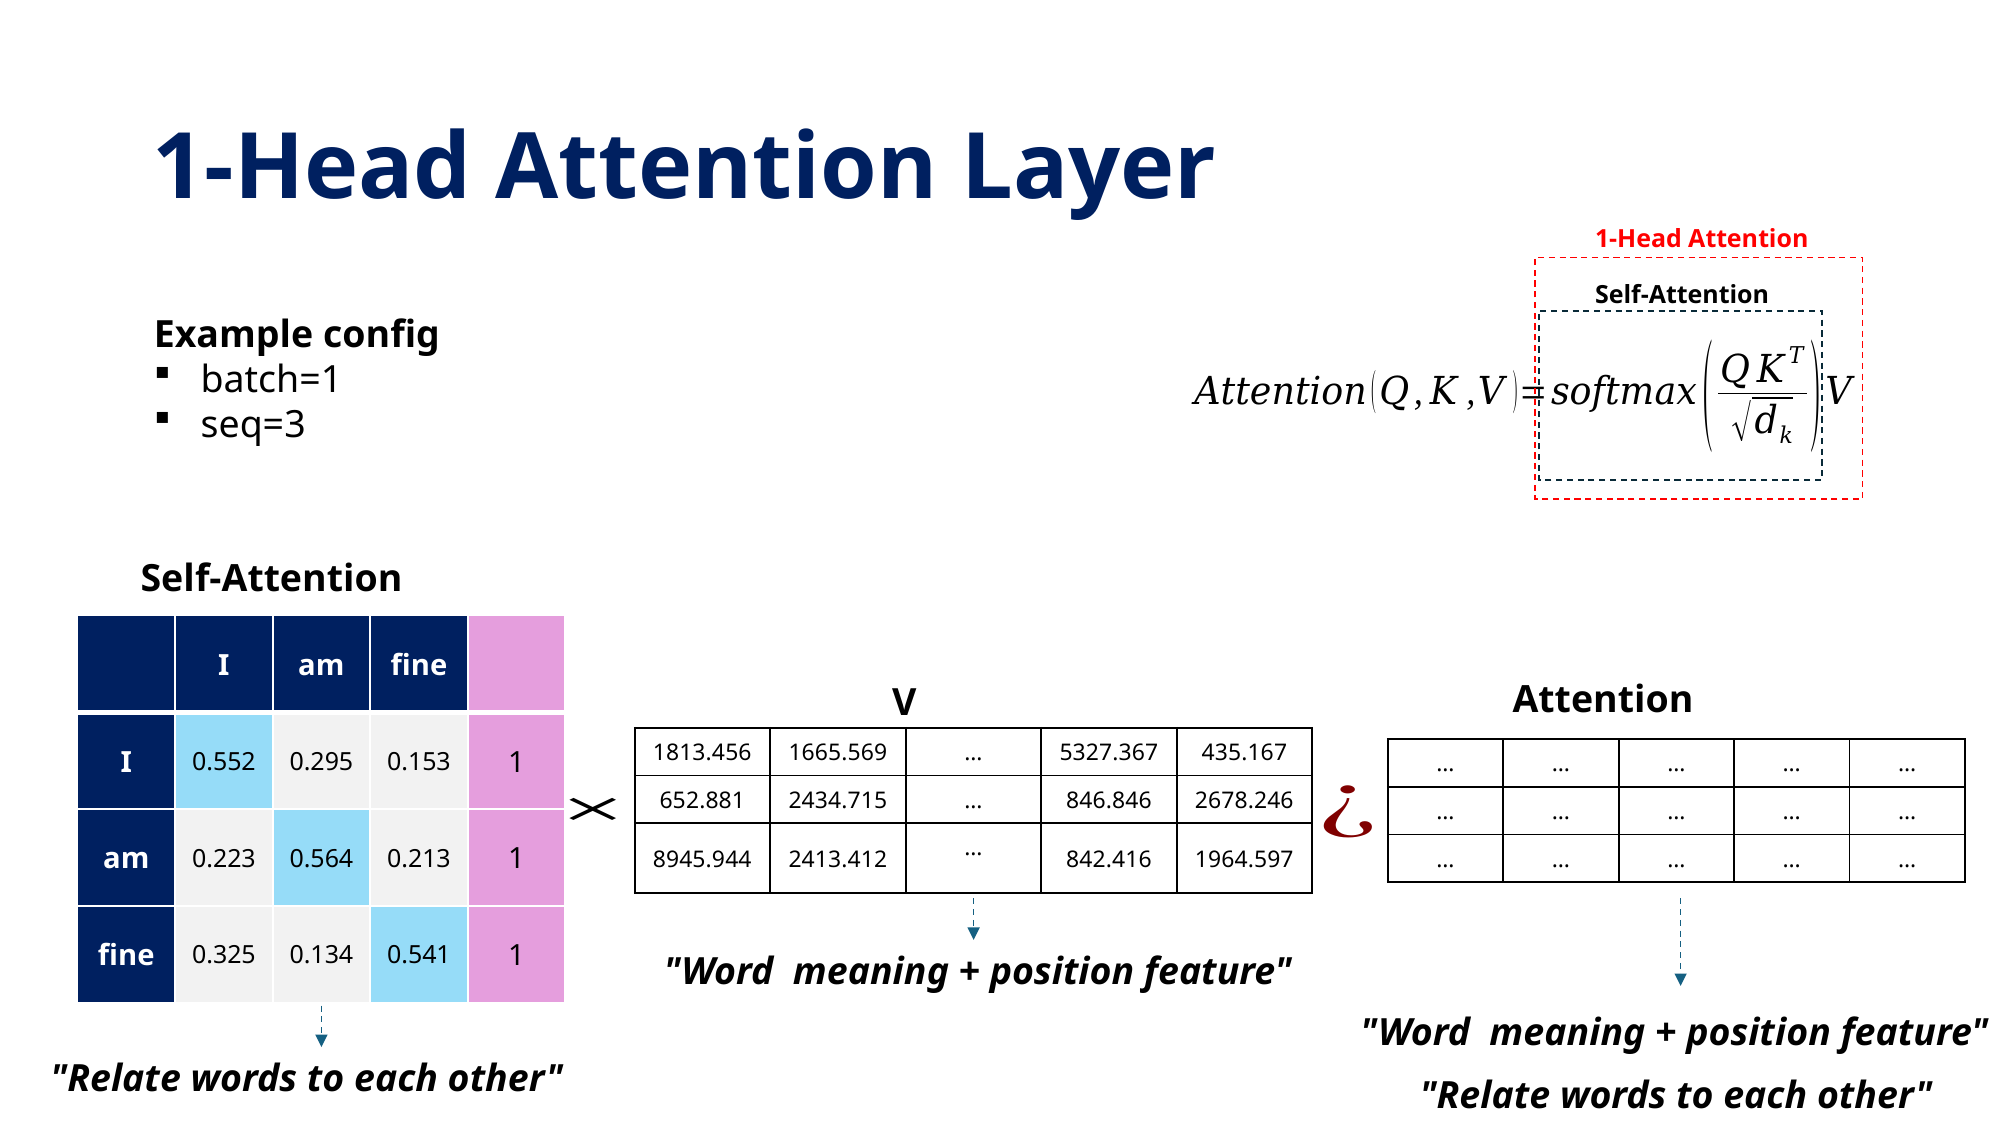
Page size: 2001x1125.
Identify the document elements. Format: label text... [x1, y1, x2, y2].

table_header 5327.367 [1042, 729, 1176, 775]
table_cell … [1620, 835, 1733, 881]
table_cell … [1850, 835, 1964, 881]
text_box "Relate words to each other" [35, 1047, 579, 1107]
text_box 1-Head Attention [1580, 215, 1831, 261]
table_cell 652.881 [636, 776, 769, 822]
table_cell 842.416 [1042, 824, 1176, 892]
table_cell 2413.412 [771, 824, 905, 892]
table_cell … [1735, 835, 1849, 881]
table_cell … [1504, 835, 1618, 881]
table_cell … [907, 824, 1040, 892]
table_cell 1964.597 [1178, 824, 1311, 892]
table_cell 846.846 [1042, 776, 1176, 822]
table_header … [907, 729, 1040, 775]
table_cell … [1389, 835, 1502, 881]
table_cell 2678.246 [1178, 776, 1311, 822]
text_box "Word meaning + position feature" [1345, 1000, 2000, 1061]
table_header 1665.569 [771, 729, 905, 775]
title 1-Head Attention Layer [137, 59, 1863, 278]
table_cell … [1735, 788, 1849, 834]
table_cell … [1850, 788, 1964, 834]
table_cell … [1389, 788, 1502, 834]
table_header 1813.456 [636, 729, 769, 775]
table_cell 8945.944 [636, 824, 769, 892]
table_header … [1735, 740, 1849, 786]
table_cell … [907, 776, 1040, 822]
table_header 435.167 [1178, 729, 1311, 775]
table_header … [1850, 740, 1964, 786]
table_cell … [1504, 788, 1618, 834]
table_cell … [1620, 788, 1733, 834]
text_box "Word meaning + position feature" [649, 939, 1308, 1000]
text_box "Relate words to each other" [1405, 1063, 1949, 1124]
table_cell 2434.715 [771, 776, 905, 822]
text_box [1534, 256, 1864, 501]
table_header … [1620, 740, 1733, 786]
table_header … [1504, 740, 1618, 786]
table_header … [1389, 740, 1502, 786]
